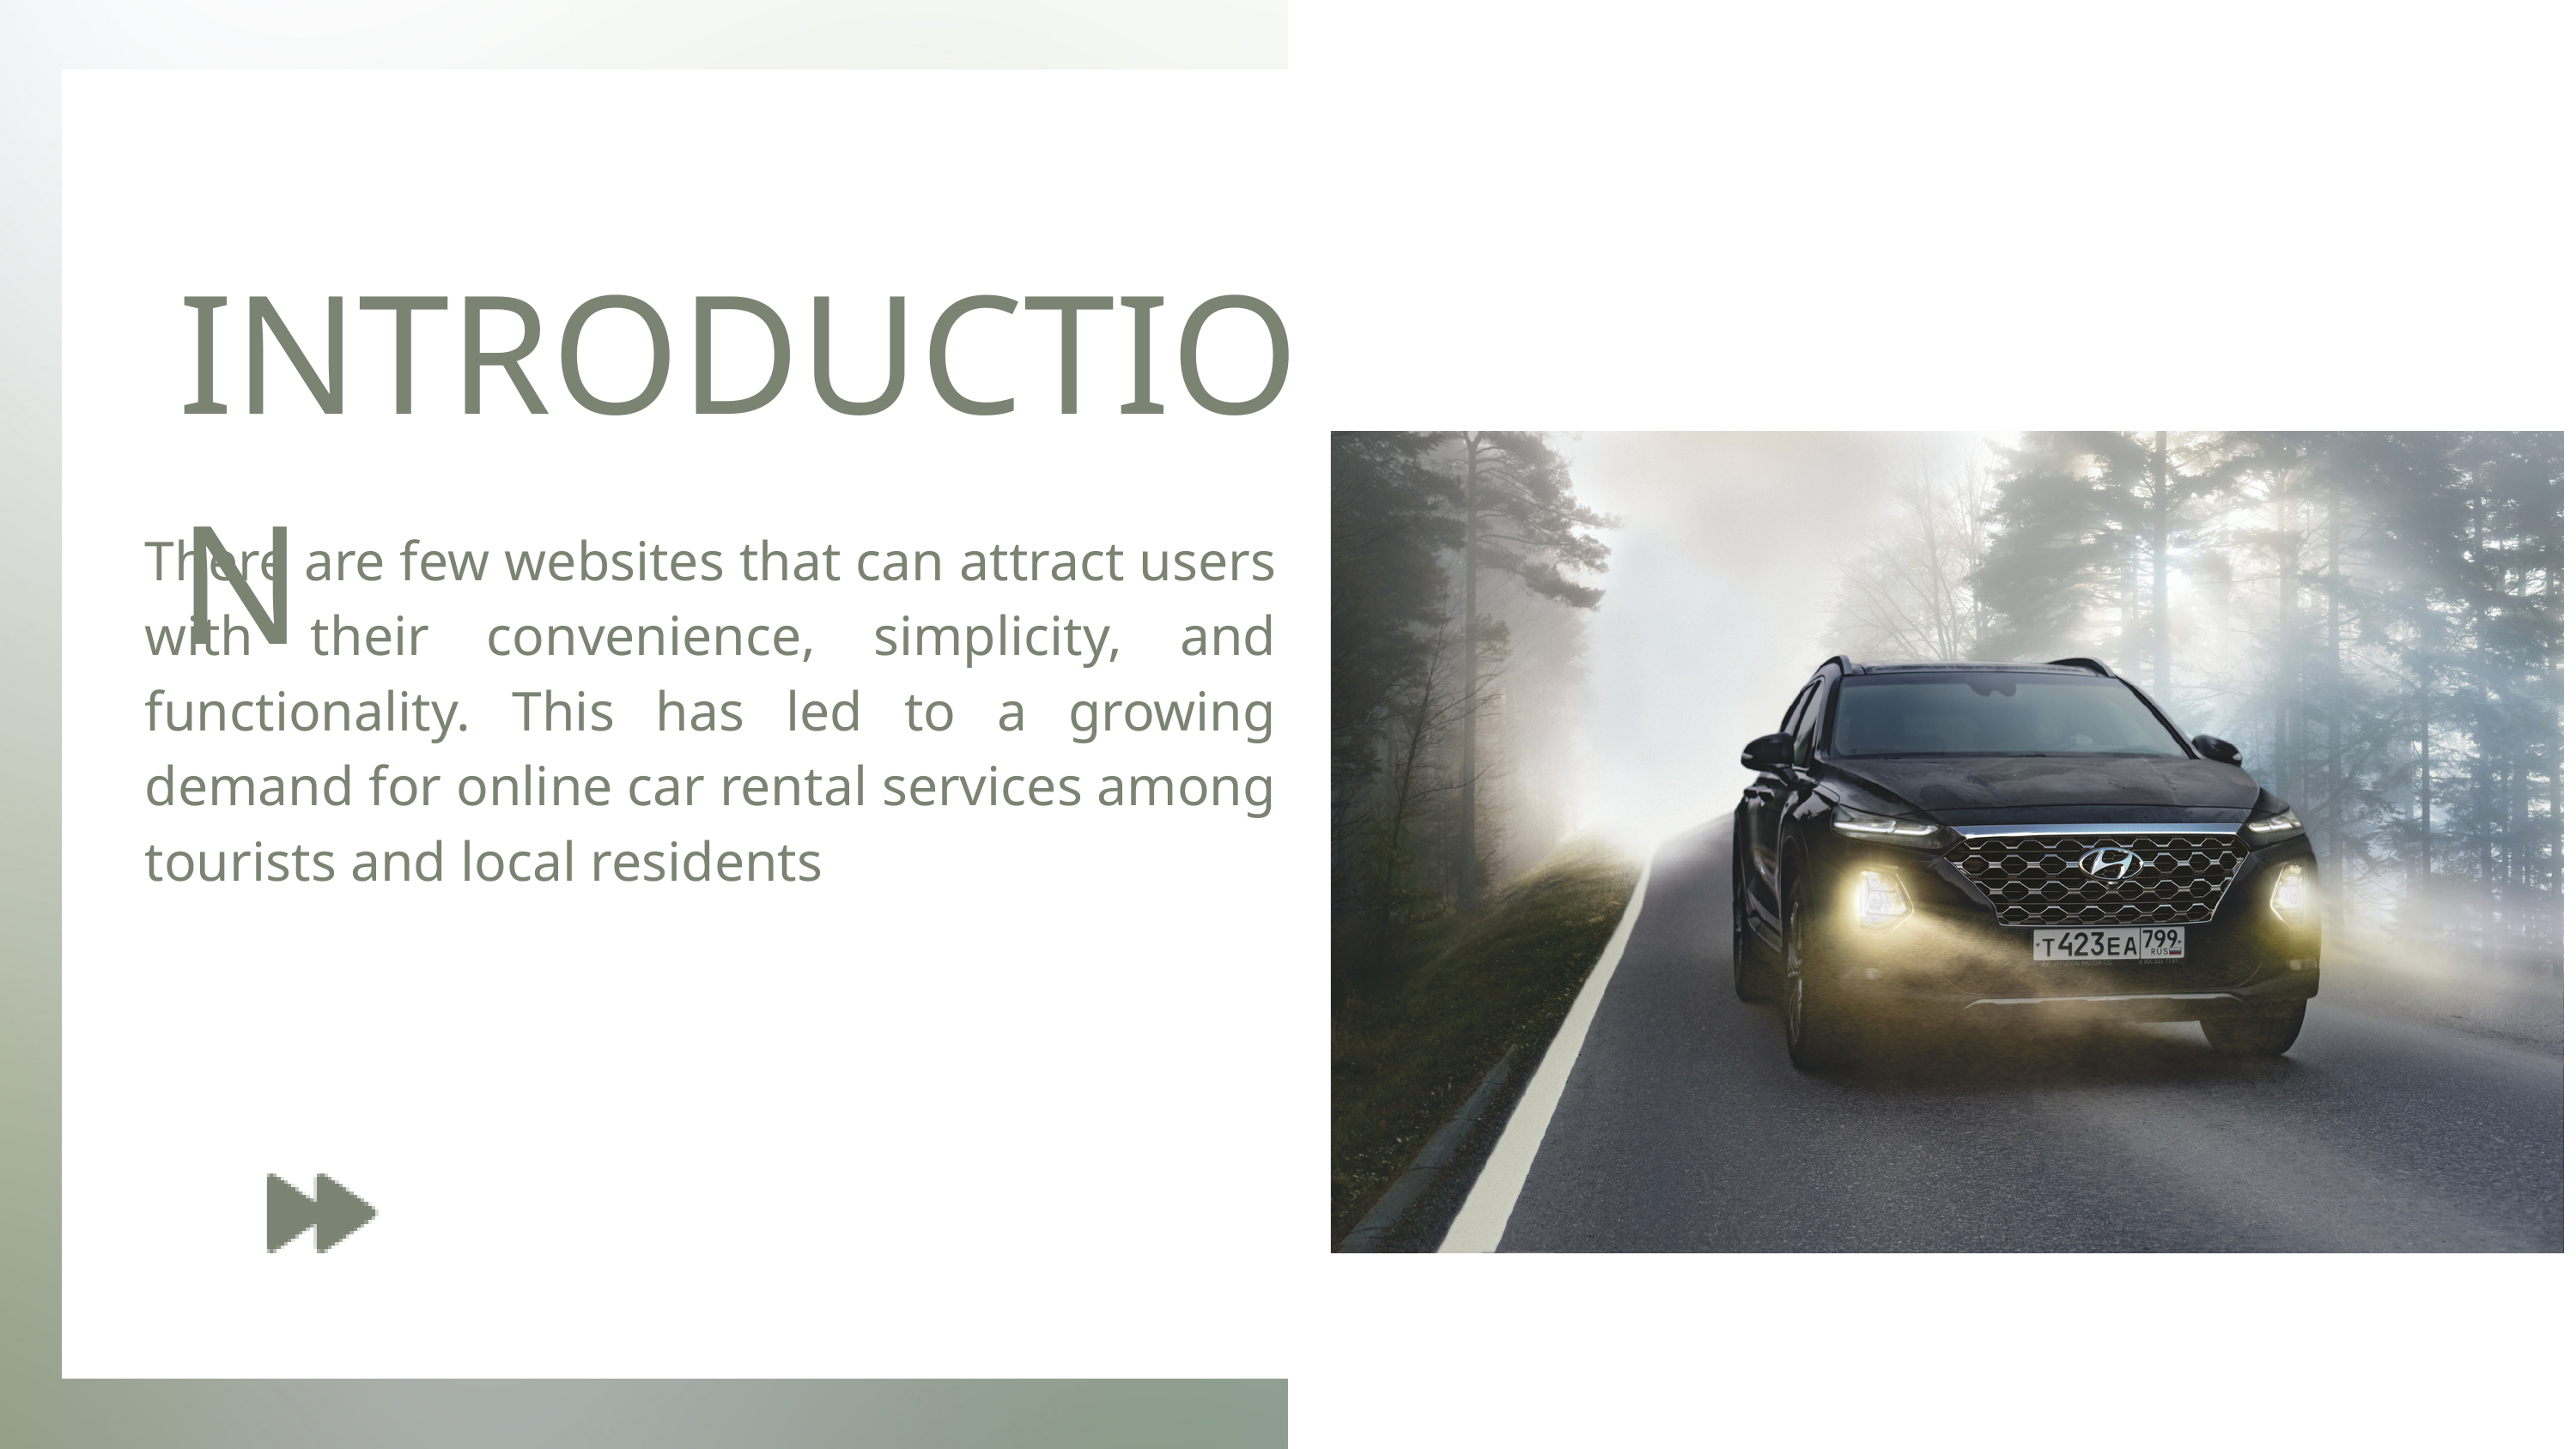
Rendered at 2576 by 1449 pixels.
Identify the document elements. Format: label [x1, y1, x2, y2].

text_box [61, 70, 2515, 1379]
text_box [2517, 431, 2565, 1253]
text_box [0, 0, 1288, 1449]
